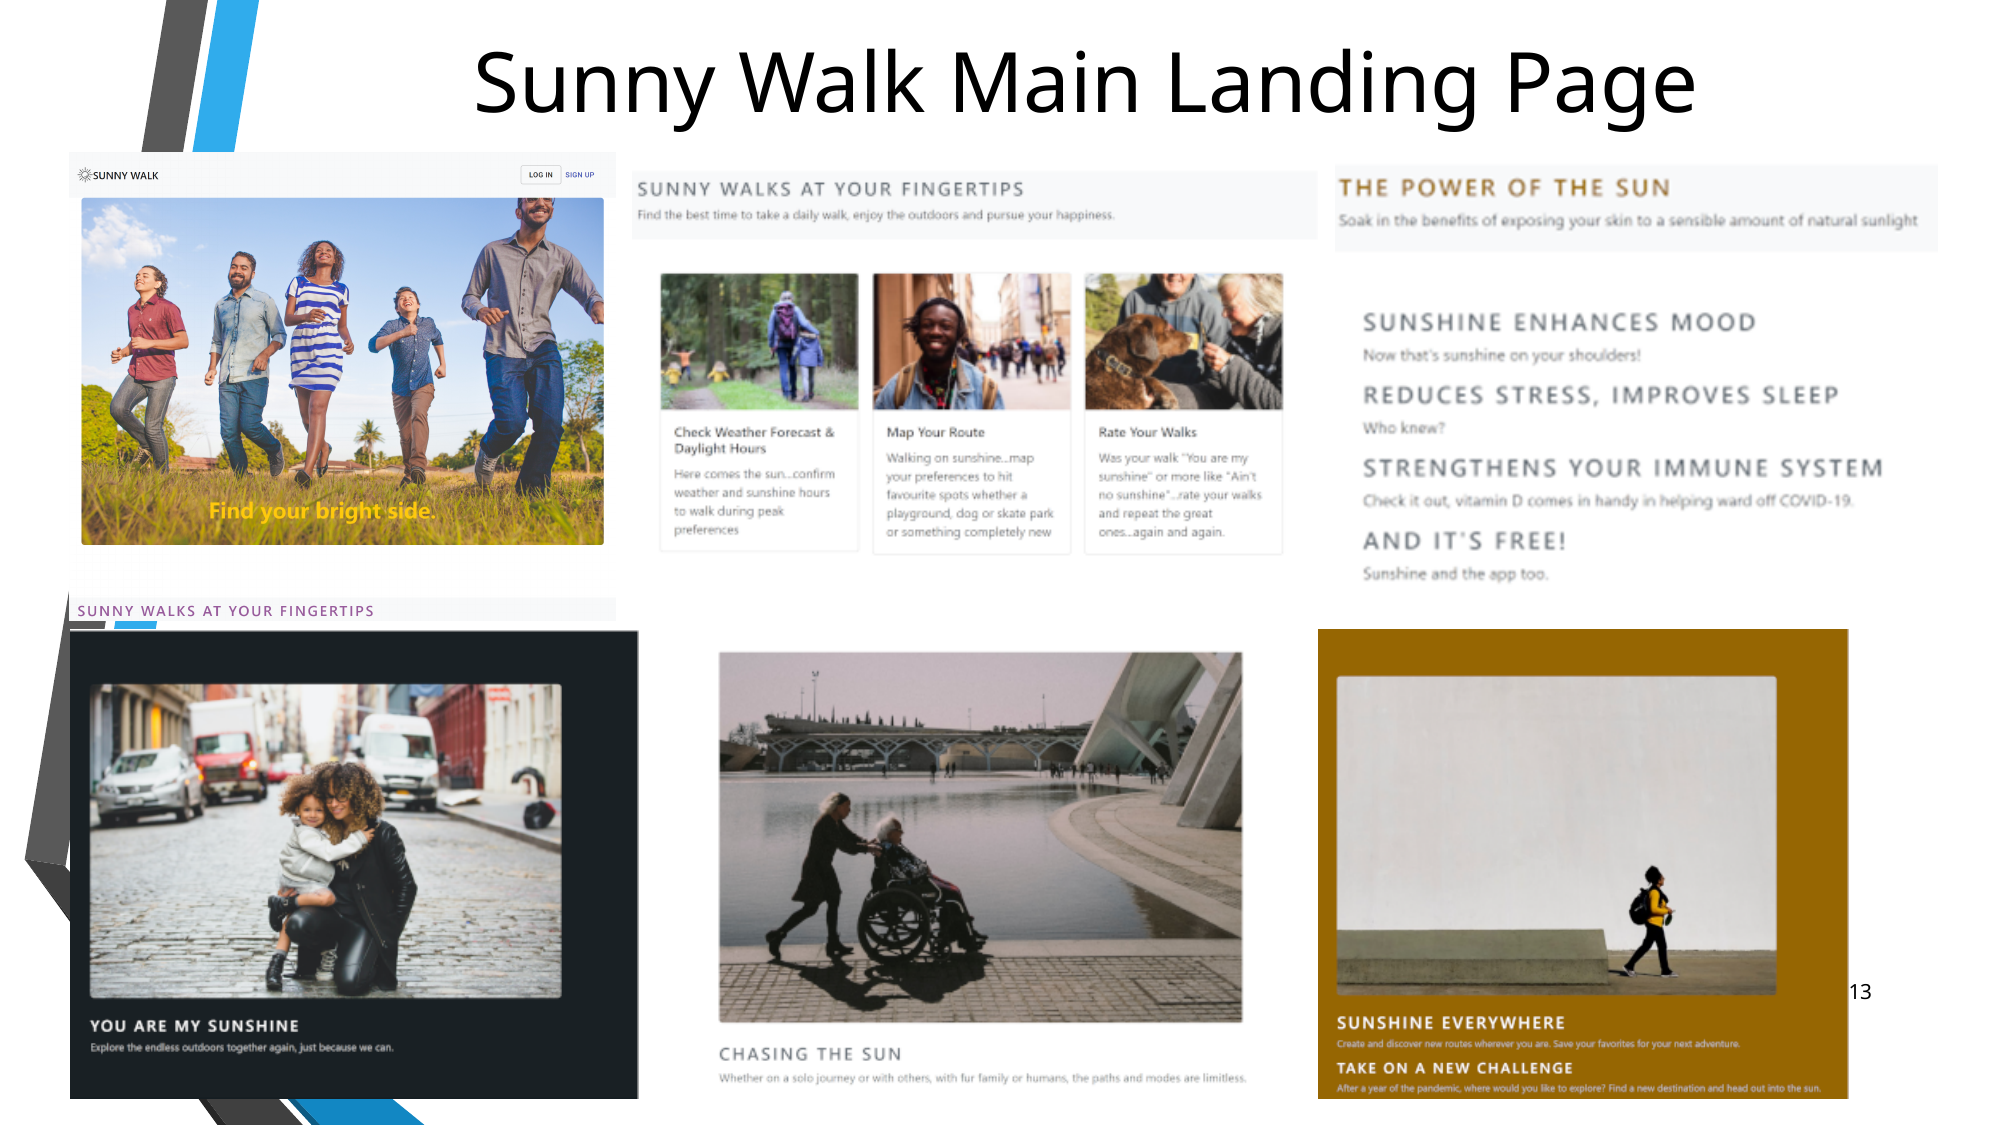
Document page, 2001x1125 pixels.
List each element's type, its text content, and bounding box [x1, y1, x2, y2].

picture [69, 151, 616, 622]
picture [1335, 151, 1938, 622]
picture [631, 151, 1318, 622]
slide_number 13 [1849, 962, 1887, 1023]
picture [70, 629, 639, 1100]
title Sunny Walk Main Landing Page [264, 10, 1909, 148]
picture [1317, 629, 1849, 1100]
picture [698, 629, 1280, 1100]
